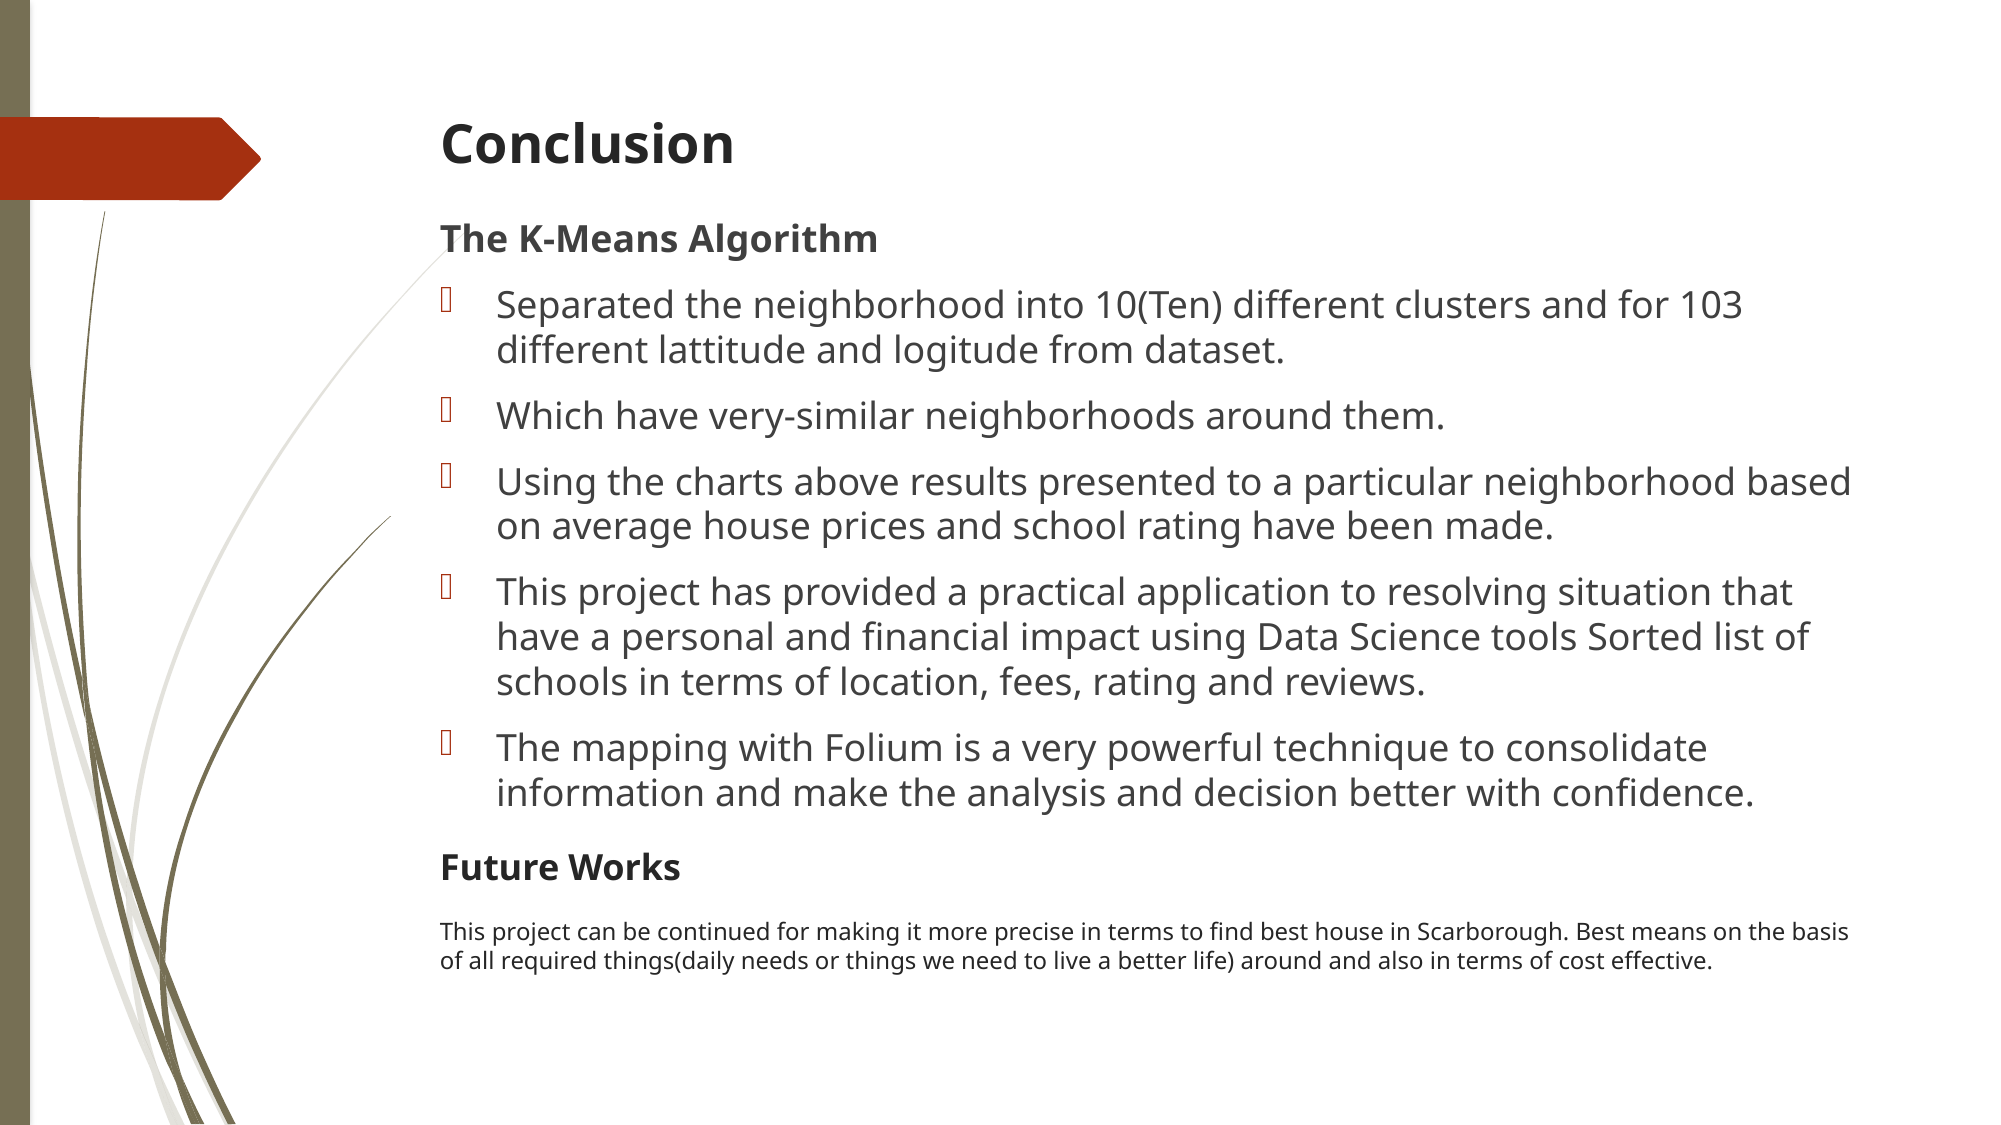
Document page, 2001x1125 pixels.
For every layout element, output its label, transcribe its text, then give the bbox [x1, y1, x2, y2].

title Conclusion [425, 102, 1888, 207]
text_box Future Works This project can be continued for making it more precise in terms to find best house in Scarborough. Best means on the basis of all required things(daily needs or things we need to live a better life) around and also in terms of cost effective. [424, 837, 1887, 1048]
list The K-Means Algorithm Separated the neighborhood into 10(Ten) different clusters and for 103 different lattitude and logitude from dataset. Which have very-similar neighborhoods around them. Using the charts above results presented to a particular neighborhood based on average house prices and school rating have been made. This project has provided a practical application to resolving situation that have a personal and financial impact using Data Science tools Sorted list of schools in terms of location, fees, rating and reviews. The mapping with Folium is a very powerful technique to consolidate information and make the analysis and decision better with confidence. [424, 207, 1888, 828]
